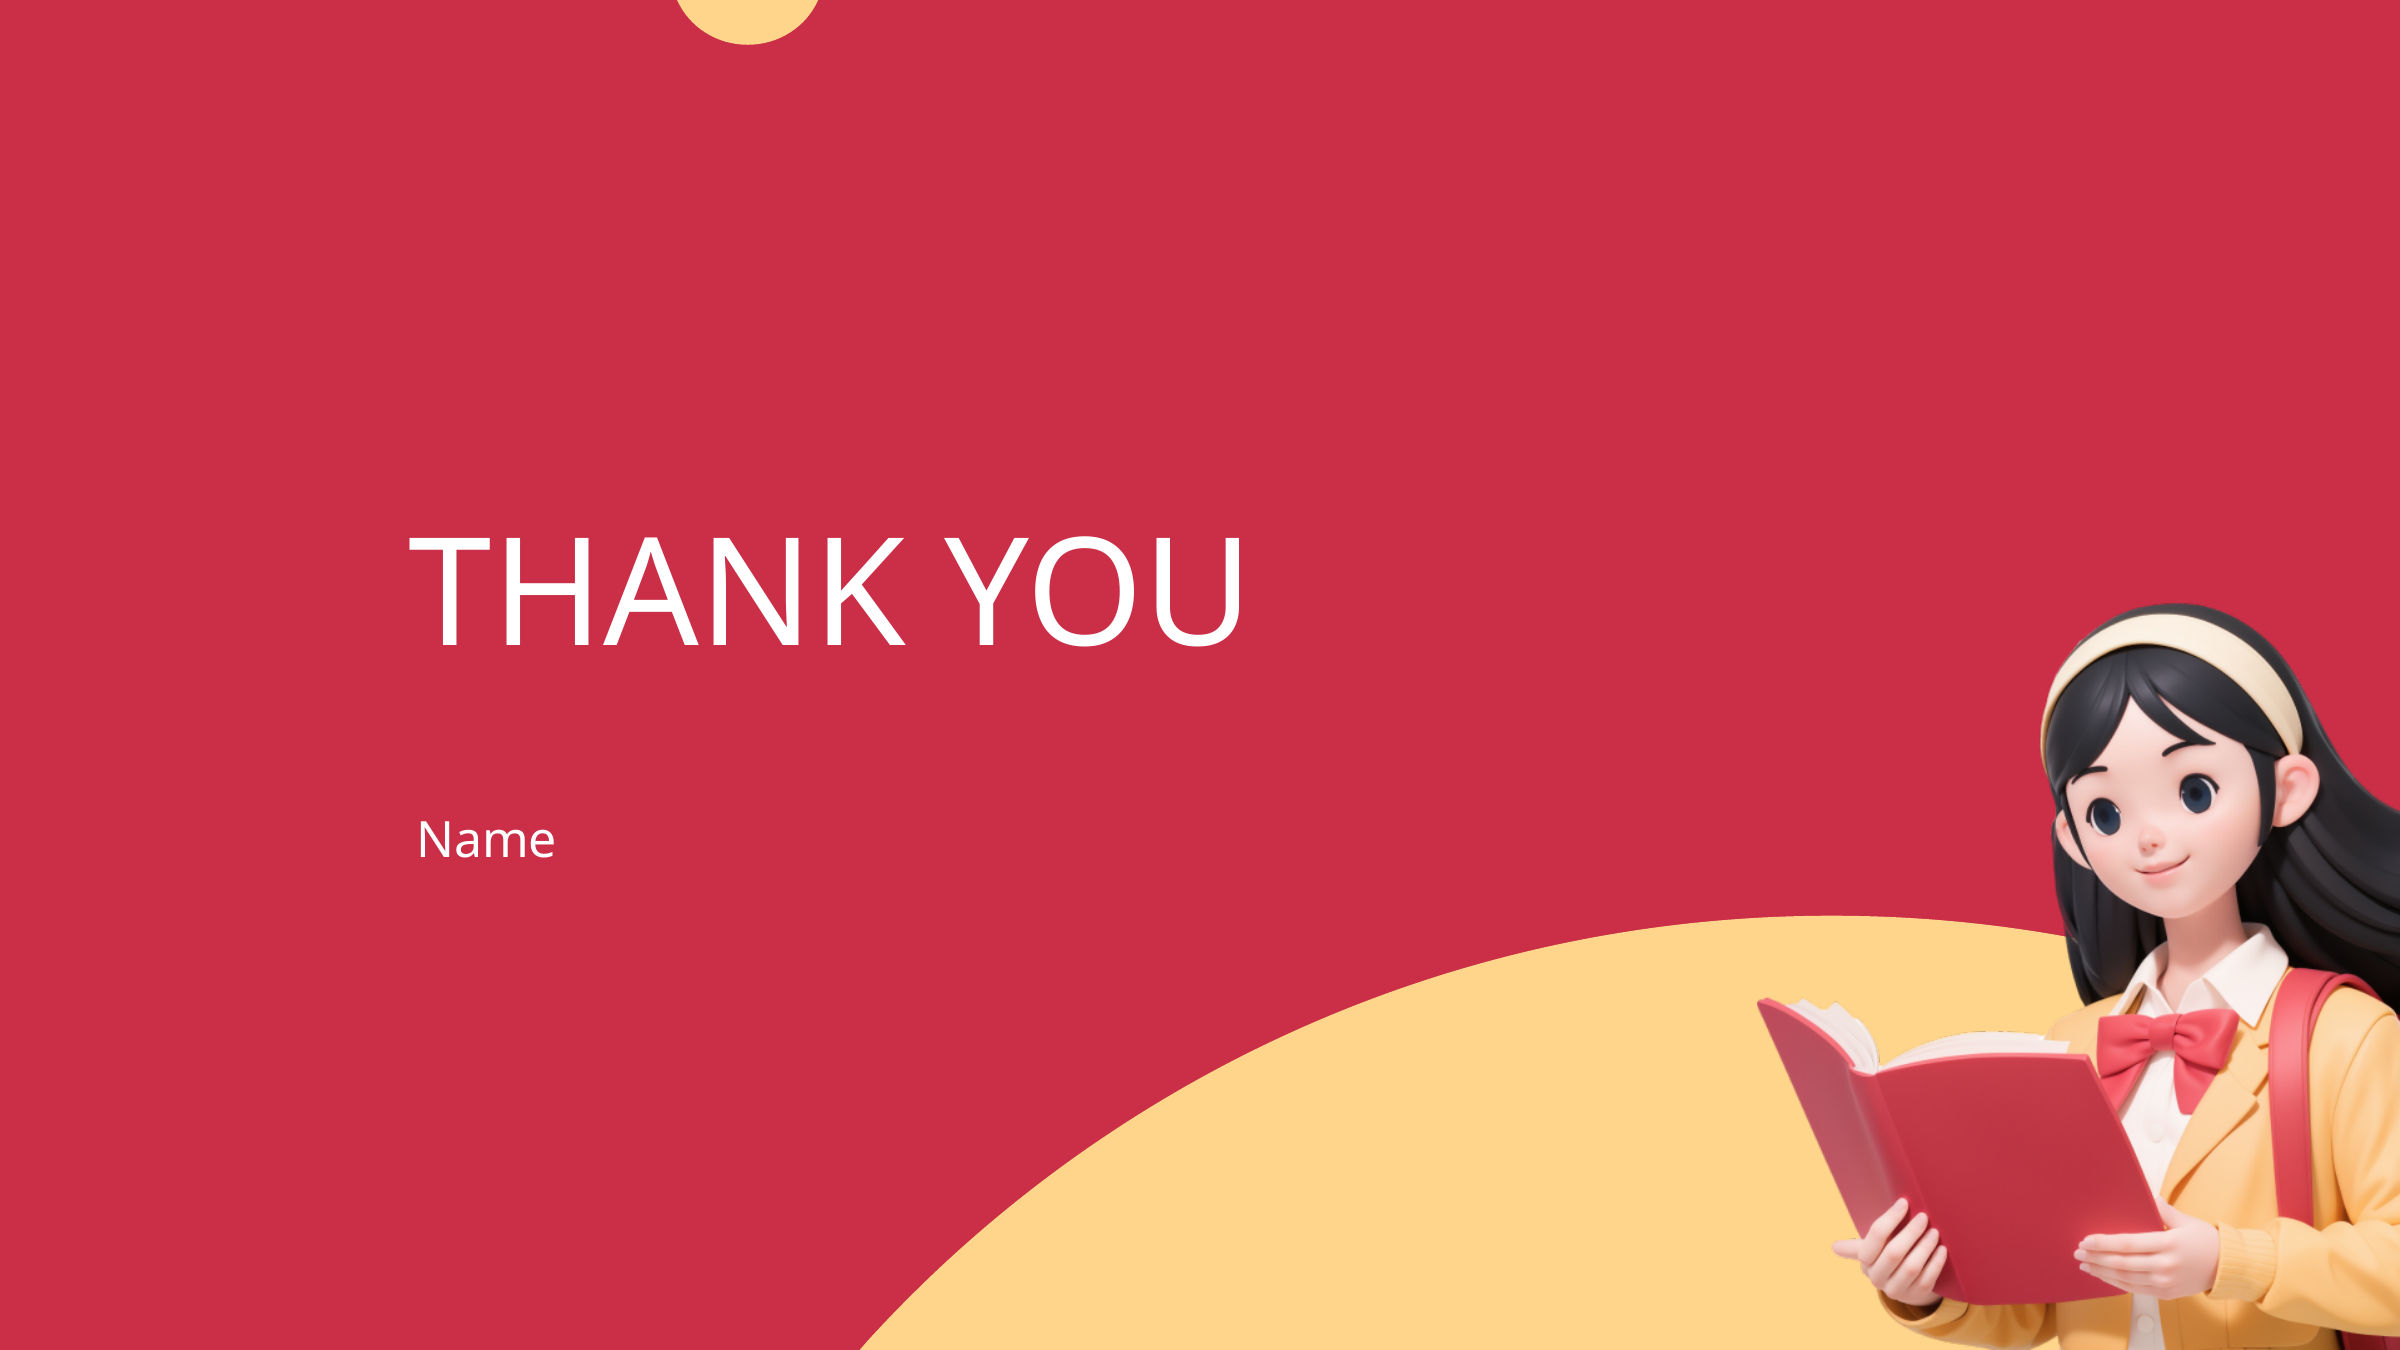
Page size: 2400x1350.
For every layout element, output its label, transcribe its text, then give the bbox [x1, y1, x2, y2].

title THANK YOU [408, 312, 2134, 676]
picture [1757, 601, 2400, 1350]
list Name [416, 807, 1896, 1080]
